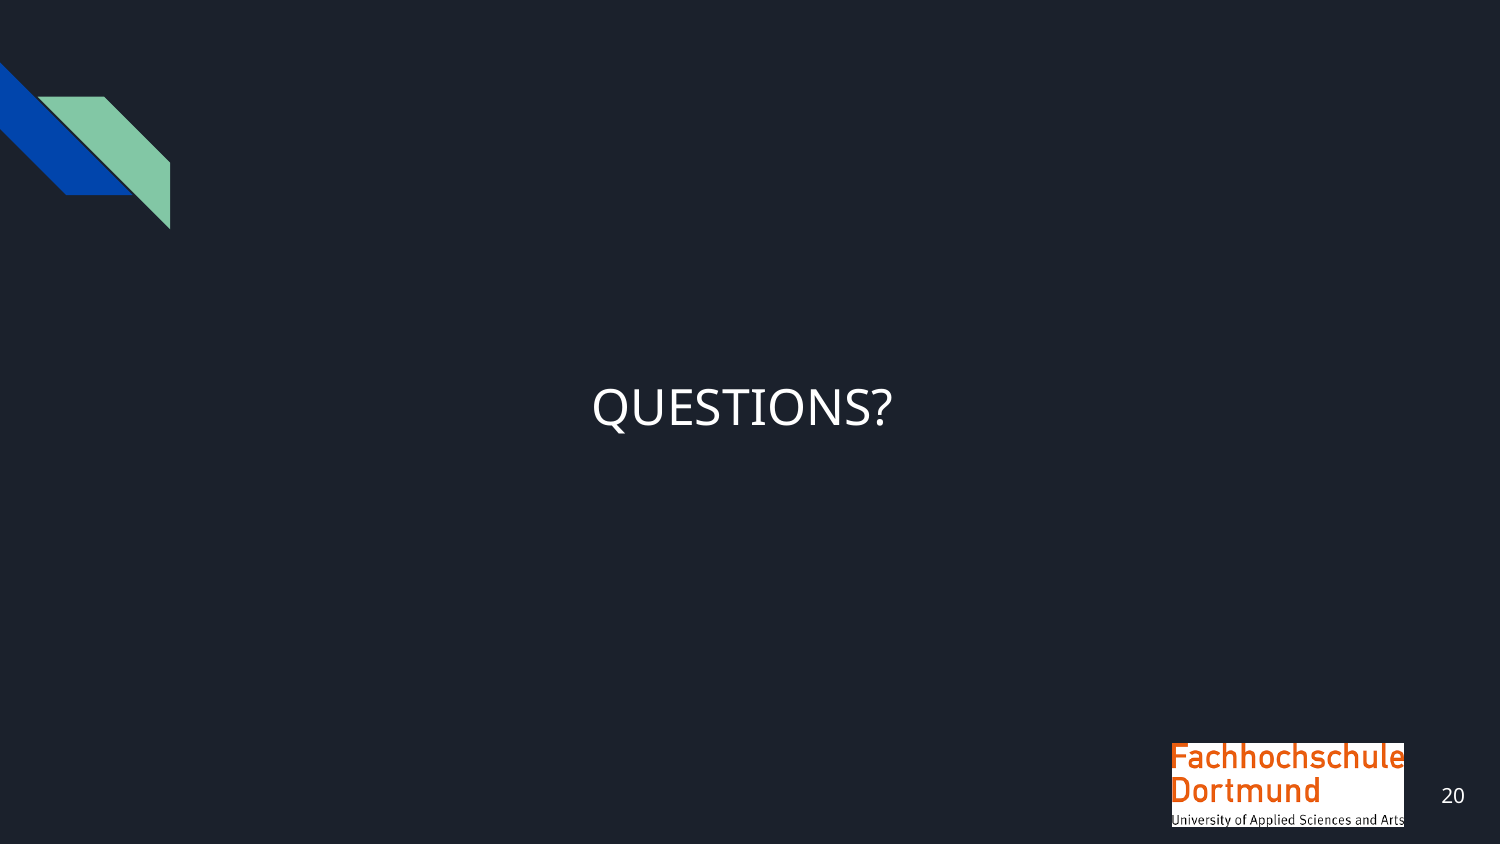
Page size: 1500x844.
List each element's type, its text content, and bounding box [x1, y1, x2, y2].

picture [1172, 743, 1404, 827]
slide_number 20 [1389, 764, 1480, 830]
list QUESTIONS? [212, 257, 1368, 735]
